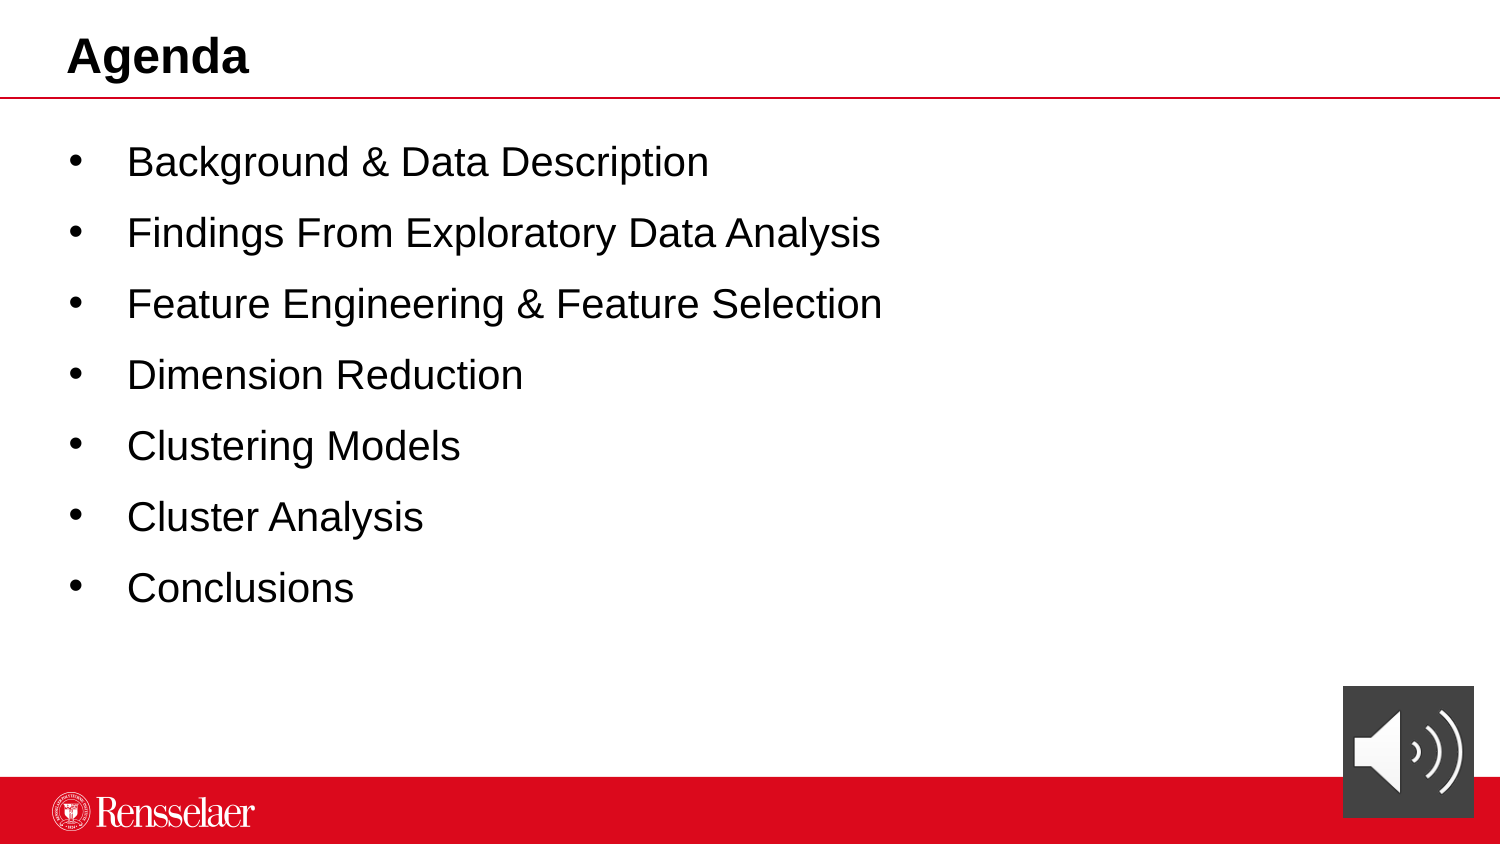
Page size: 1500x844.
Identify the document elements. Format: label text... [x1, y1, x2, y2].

title Agenda [51, 6, 1449, 101]
picture [52, 792, 255, 831]
picture [1341, 685, 1476, 819]
list Background & Data Description Findings From Exploratory Data Analysis Feature Engineering & Feature Selection Dimension Reduction Clustering Models Cluster Analysis Conclusions [36, 127, 1359, 699]
